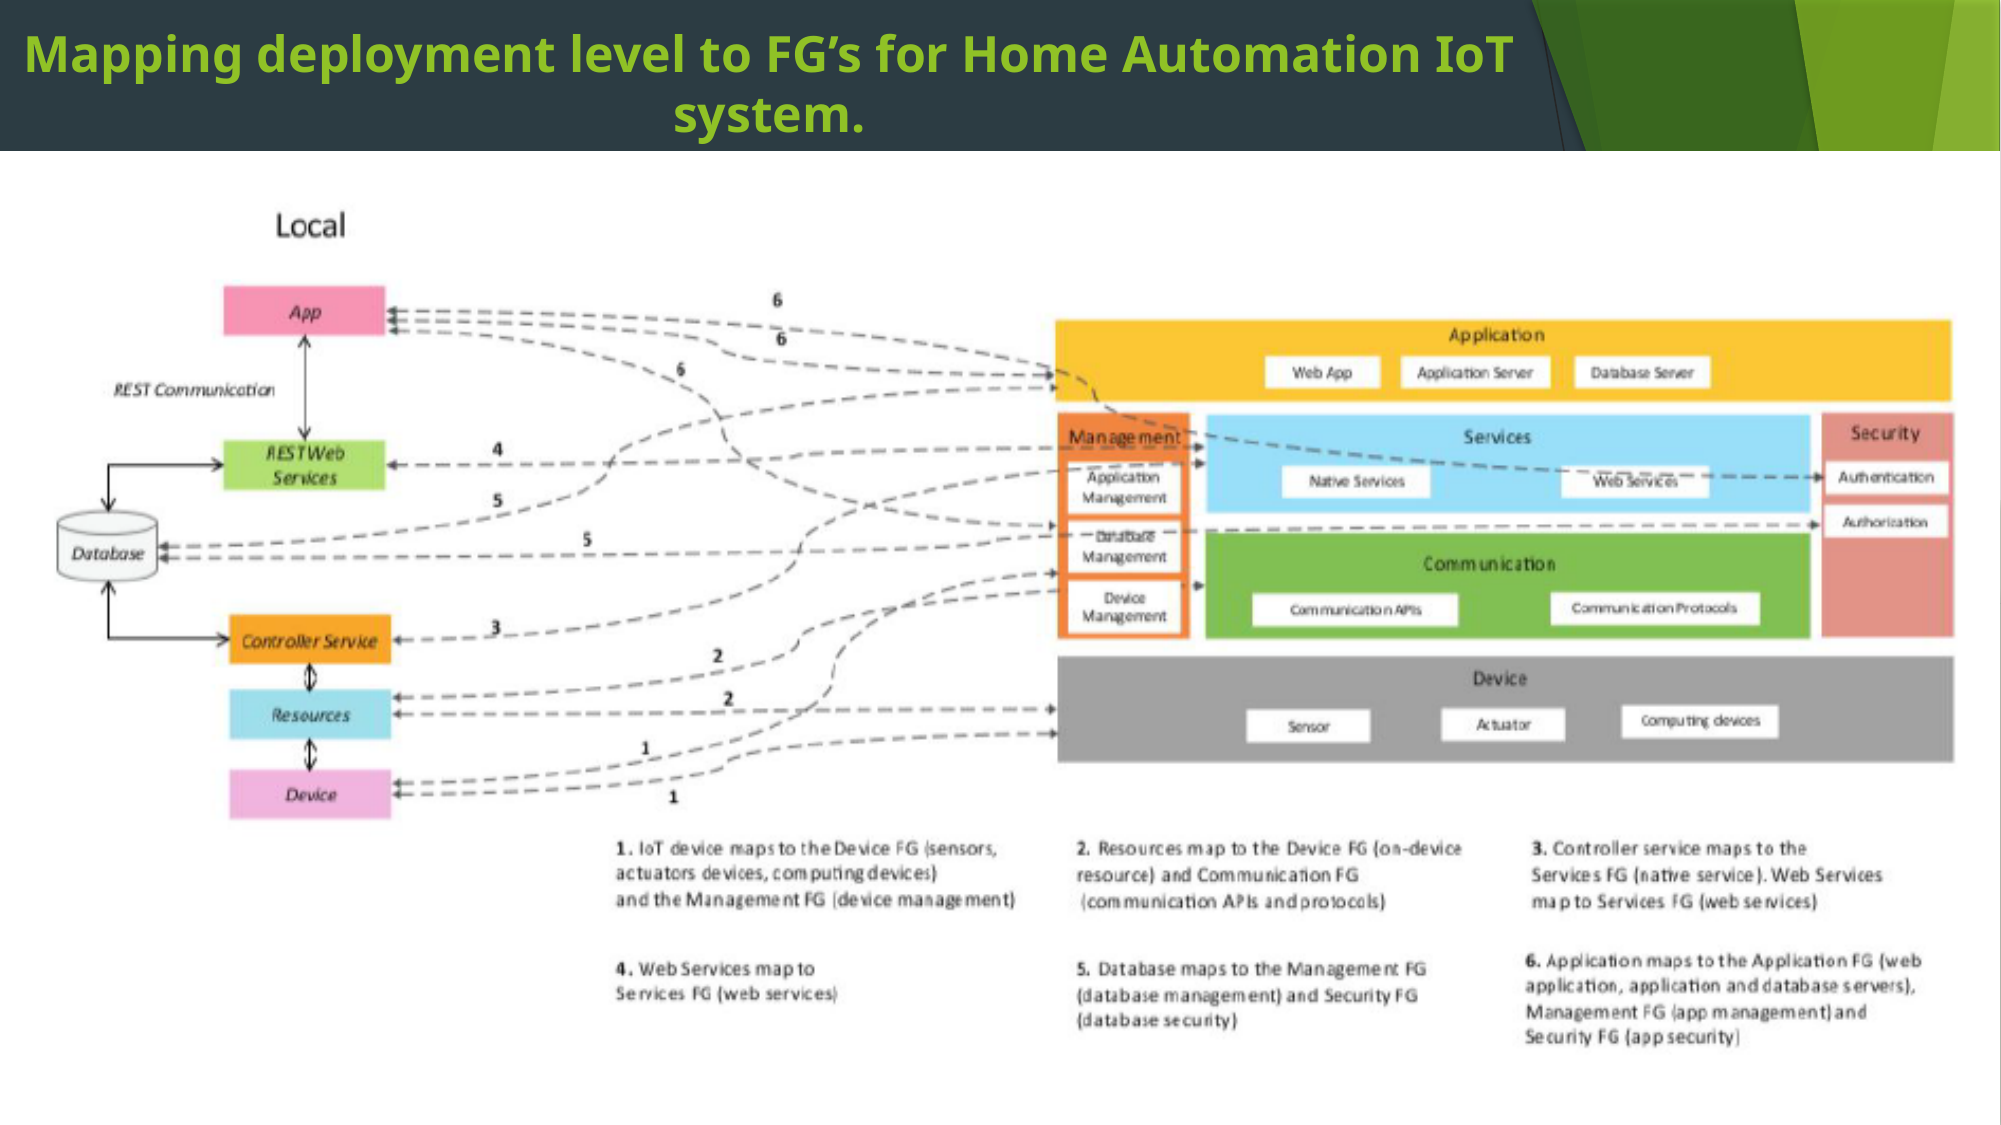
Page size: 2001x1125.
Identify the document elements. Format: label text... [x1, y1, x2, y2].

text_box Mapping deployment level to FG’s for Home Automation IoT system. [0, 15, 1600, 148]
picture [0, 151, 2000, 1125]
